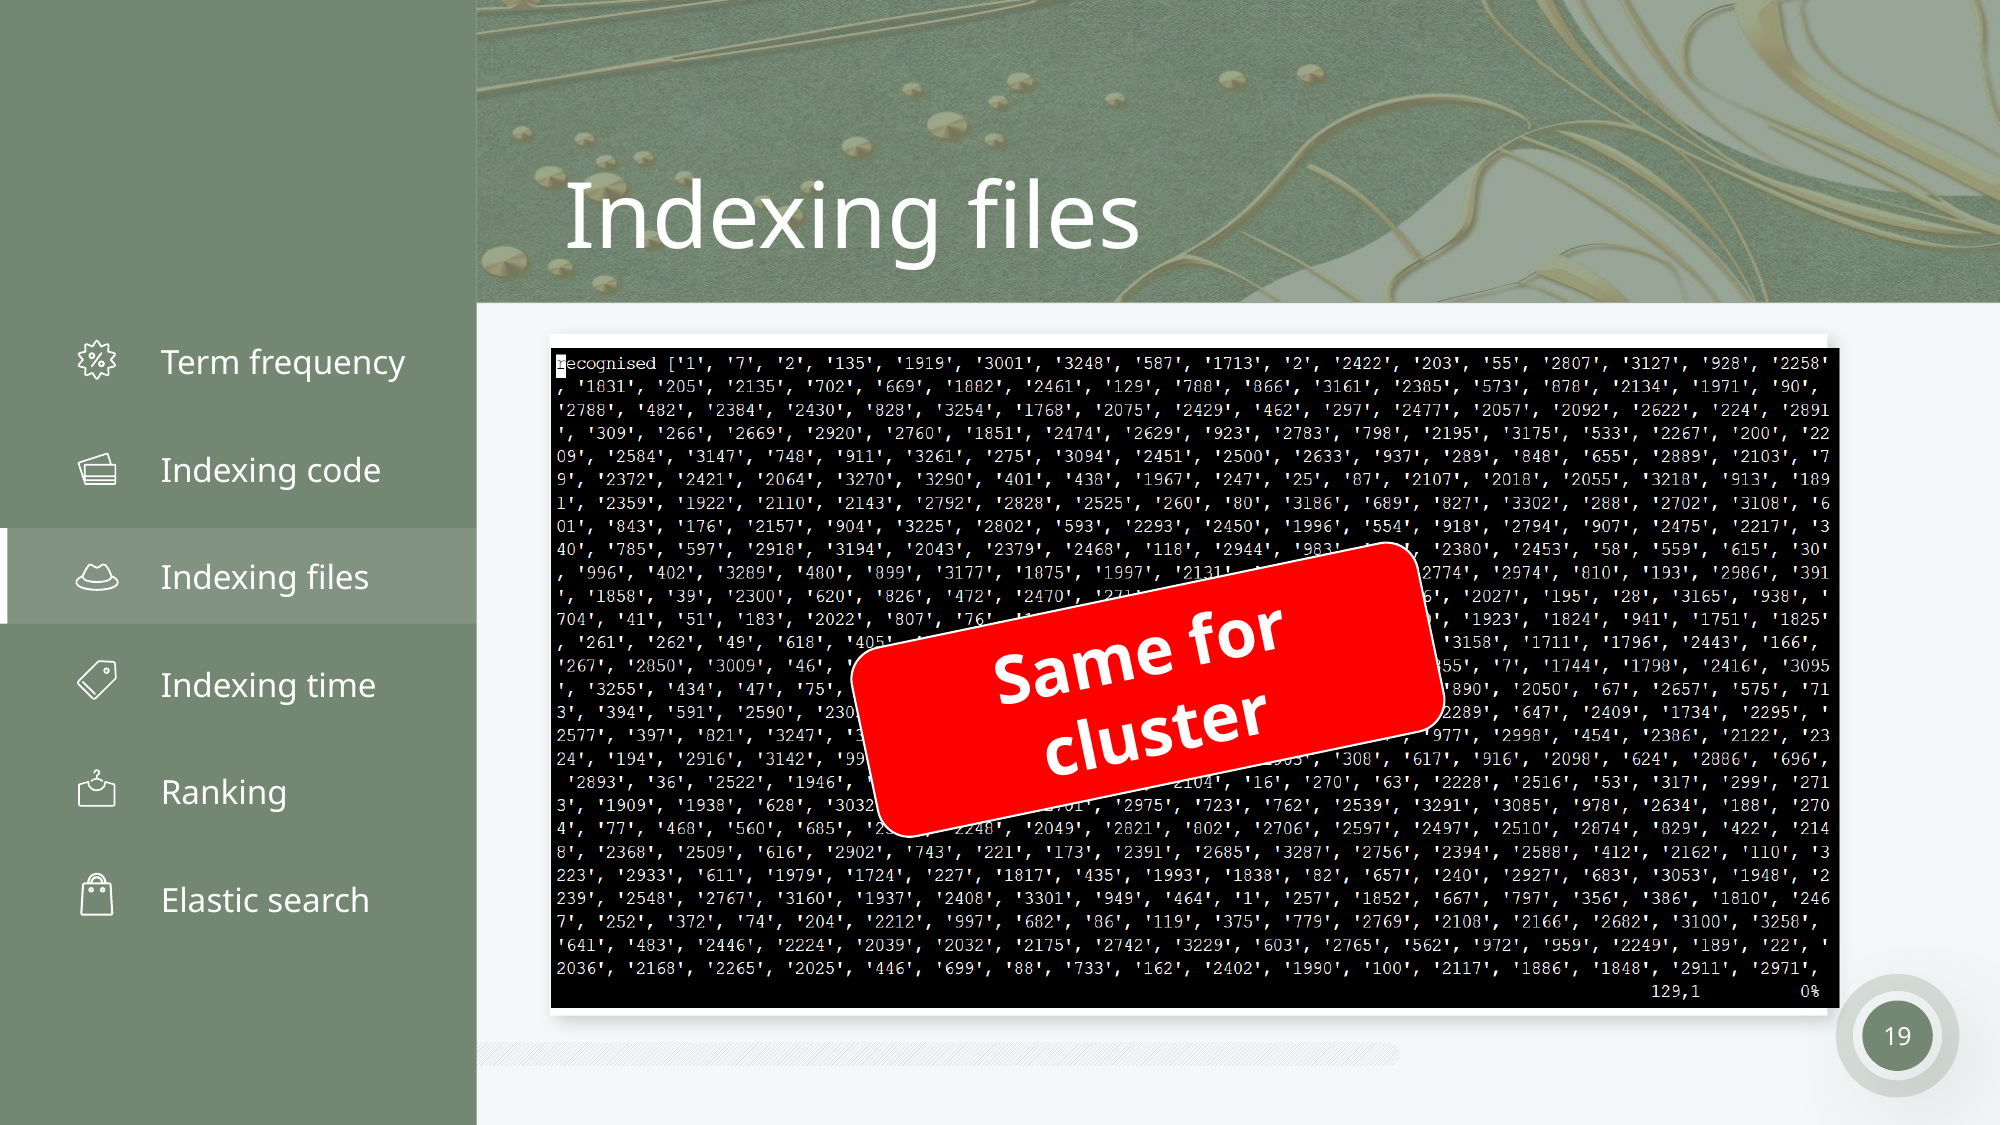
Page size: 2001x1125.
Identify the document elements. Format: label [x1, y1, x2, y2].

text_box [76, 656, 466, 712]
text_box [78, 763, 466, 860]
text_box [0, 0, 478, 1125]
text_box [74, 548, 466, 605]
text_box [1835, 973, 1960, 1098]
text_box [478, 1041, 1401, 1067]
text_box [77, 441, 466, 497]
text_box [549, 333, 1828, 1017]
text_box [77, 333, 466, 390]
picture [476, 0, 2000, 302]
text_box [0, 527, 477, 624]
text_box [80, 871, 466, 927]
picture [551, 348, 1843, 1008]
